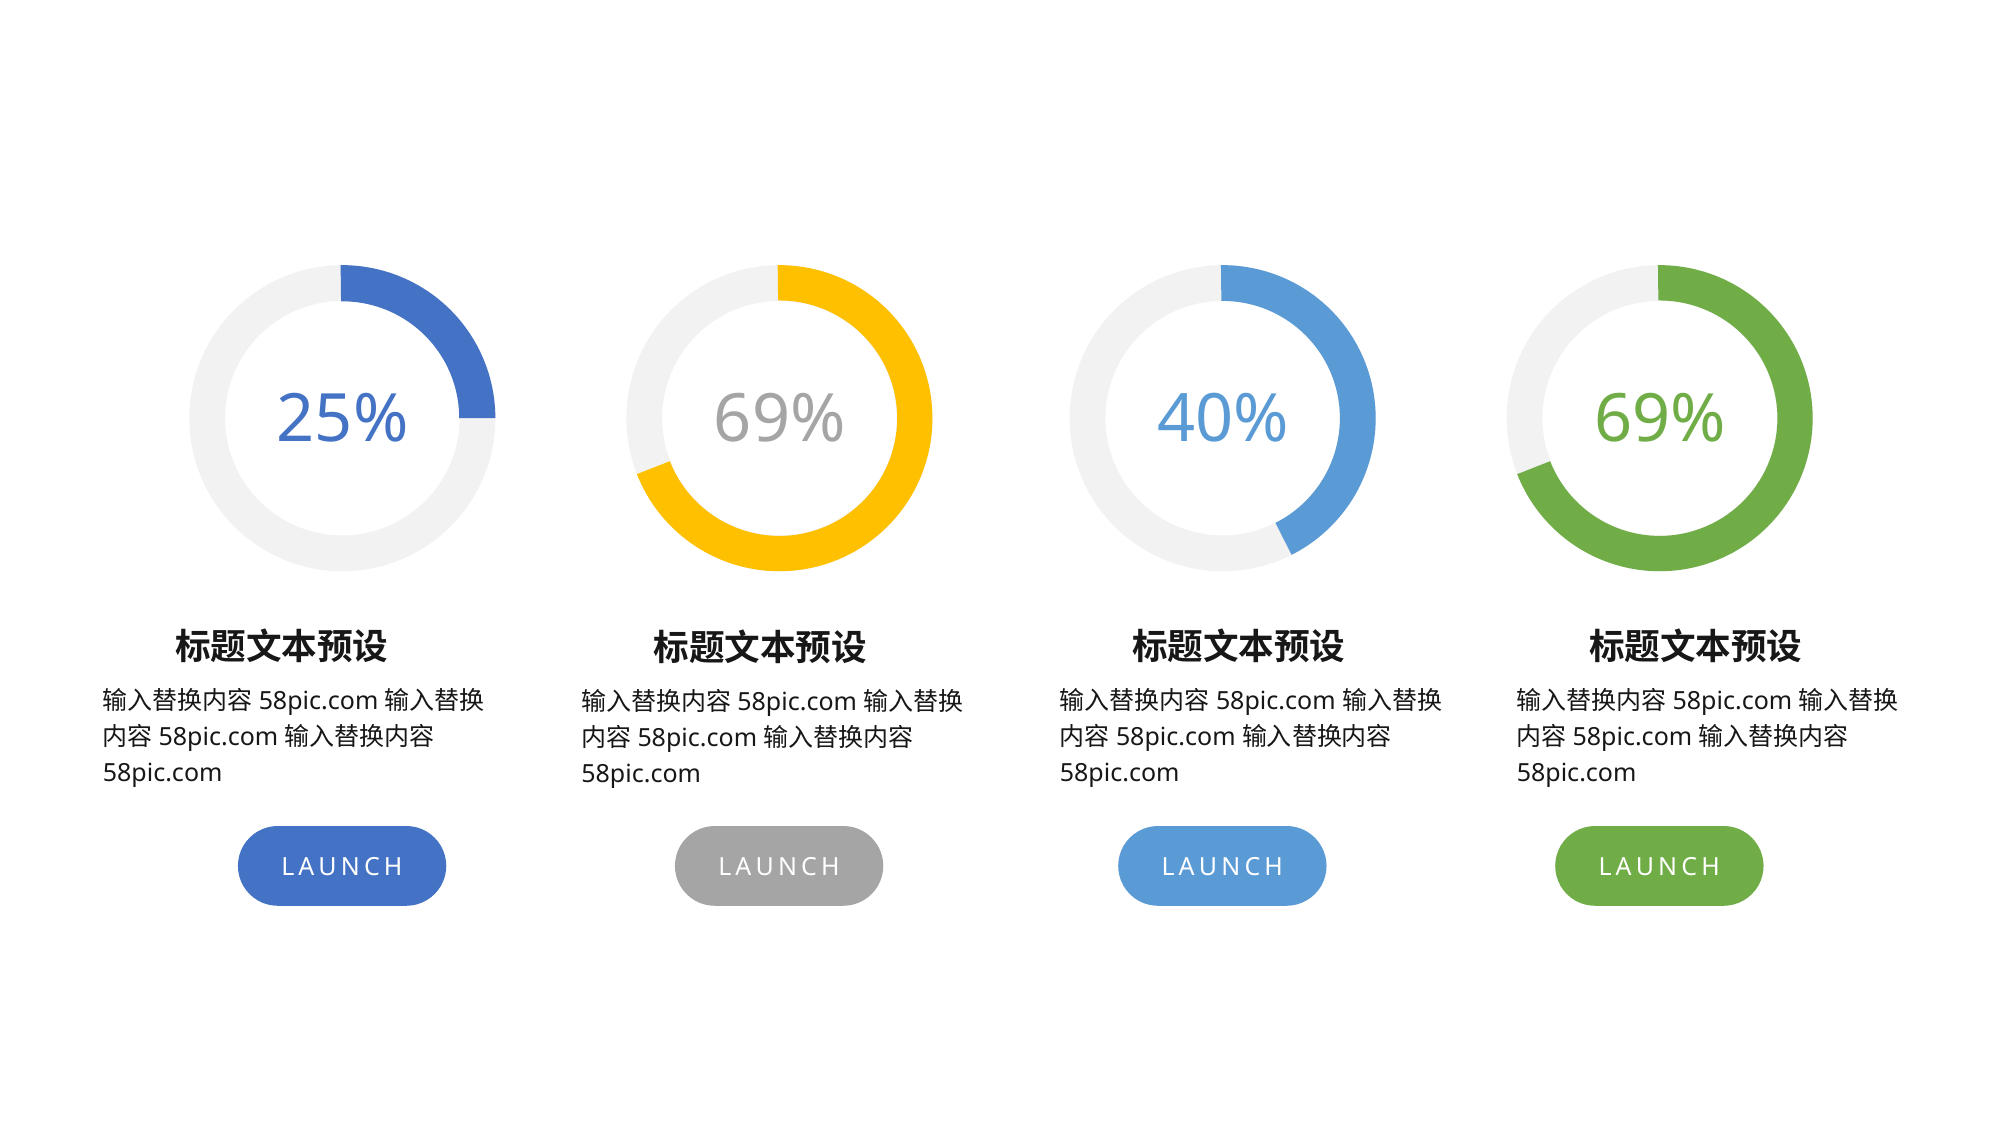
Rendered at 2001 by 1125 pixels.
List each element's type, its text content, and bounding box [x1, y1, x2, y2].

text_box 标题文本预设 [639, 617, 1000, 675]
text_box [626, 265, 933, 572]
text_box LAUNCH [1554, 825, 1765, 907]
text_box LAUNCH [1117, 825, 1328, 907]
text_box 输入替换内容58pic.com输入替换内容58pic.com输入替换内容58pic.com [88, 671, 505, 763]
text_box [189, 265, 496, 572]
text_box LAUNCH [237, 825, 447, 907]
text_box 标题文本预设 [160, 616, 521, 674]
text_box LAUNCH [674, 825, 884, 907]
text_box 输入替换内容58pic.com输入替换内容58pic.com输入替换内容58pic.com [1502, 671, 1919, 763]
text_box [1069, 265, 1376, 572]
text_box 输入替换内容58pic.com输入替换内容58pic.com输入替换内容58pic.com [1045, 671, 1462, 763]
text_box 标题文本预设 [1574, 616, 1935, 674]
text_box 输入替换内容58pic.com输入替换内容58pic.com输入替换内容58pic.com [566, 672, 983, 764]
text_box 标题文本预设 [1117, 616, 1478, 674]
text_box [1506, 265, 1813, 572]
